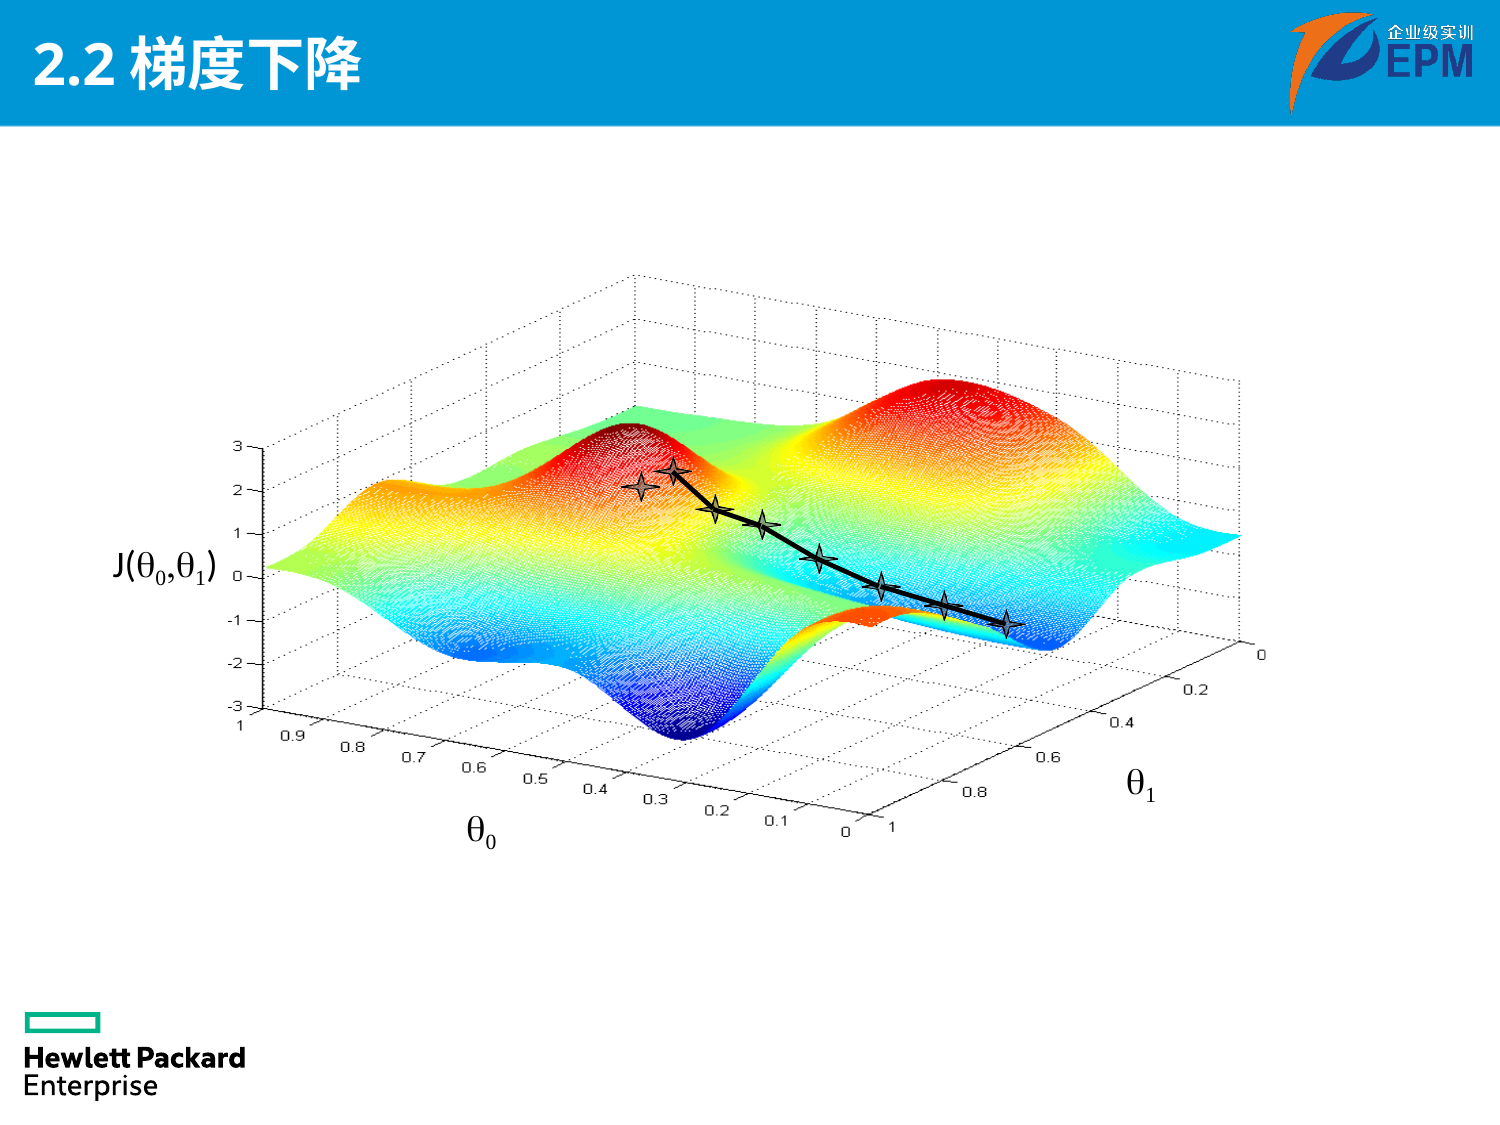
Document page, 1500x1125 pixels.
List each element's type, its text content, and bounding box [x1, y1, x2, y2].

text_box [742, 509, 782, 537]
picture [1416, 45, 1437, 76]
text_box [695, 494, 735, 524]
picture [0, 126, 1500, 1125]
picture [1312, 21, 1379, 80]
title 2.2梯度下降 [17, 0, 1056, 125]
picture [1447, 26, 1451, 37]
text_box [228, 275, 1266, 837]
picture [1291, 13, 1368, 112]
text_box [653, 456, 693, 486]
picture [1443, 45, 1471, 76]
text_box [621, 471, 661, 502]
picture [1388, 45, 1409, 76]
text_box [110, 537, 1161, 851]
picture [1428, 26, 1432, 37]
